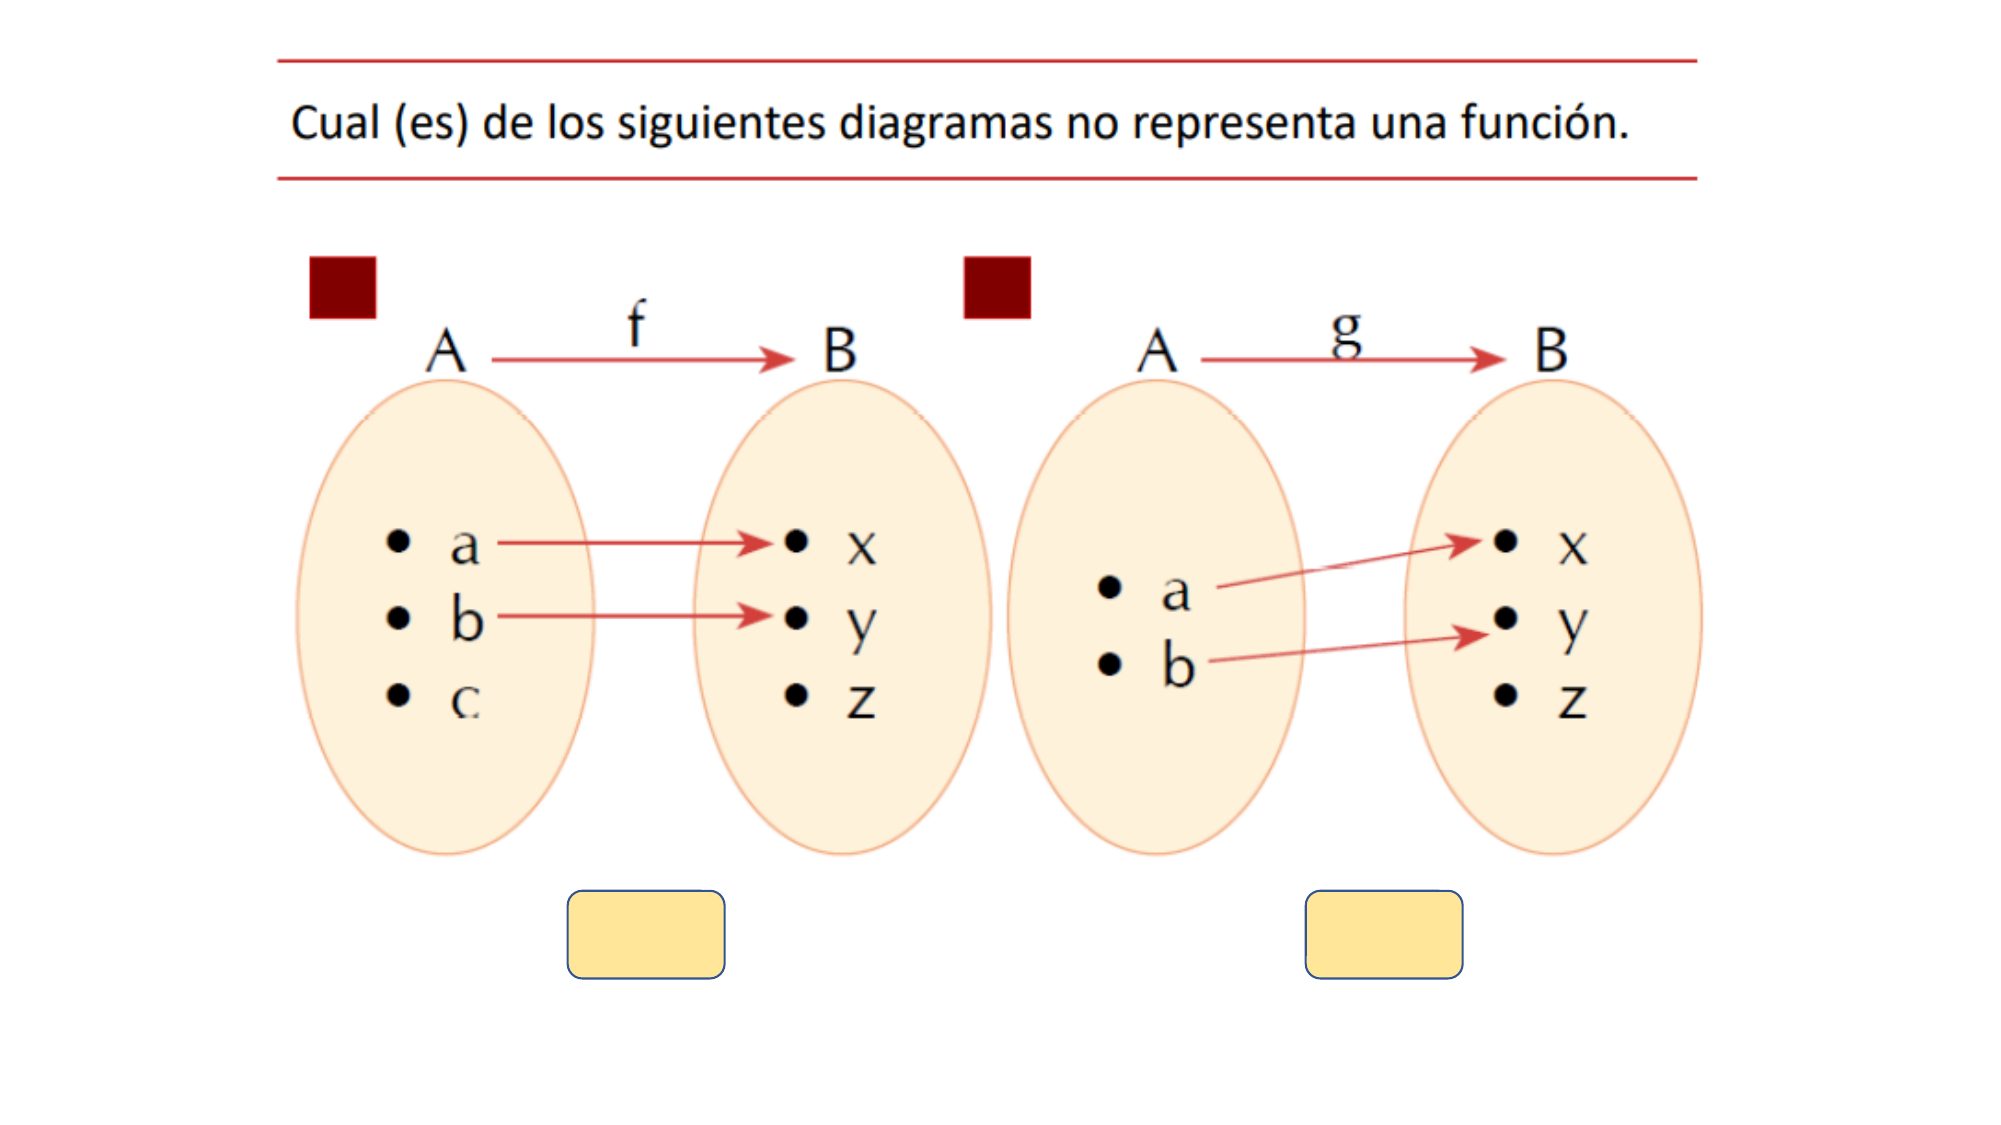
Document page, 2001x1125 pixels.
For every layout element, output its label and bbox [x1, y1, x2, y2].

picture [244, 50, 1756, 887]
text_box [566, 889, 726, 980]
text_box [1304, 889, 1464, 980]
